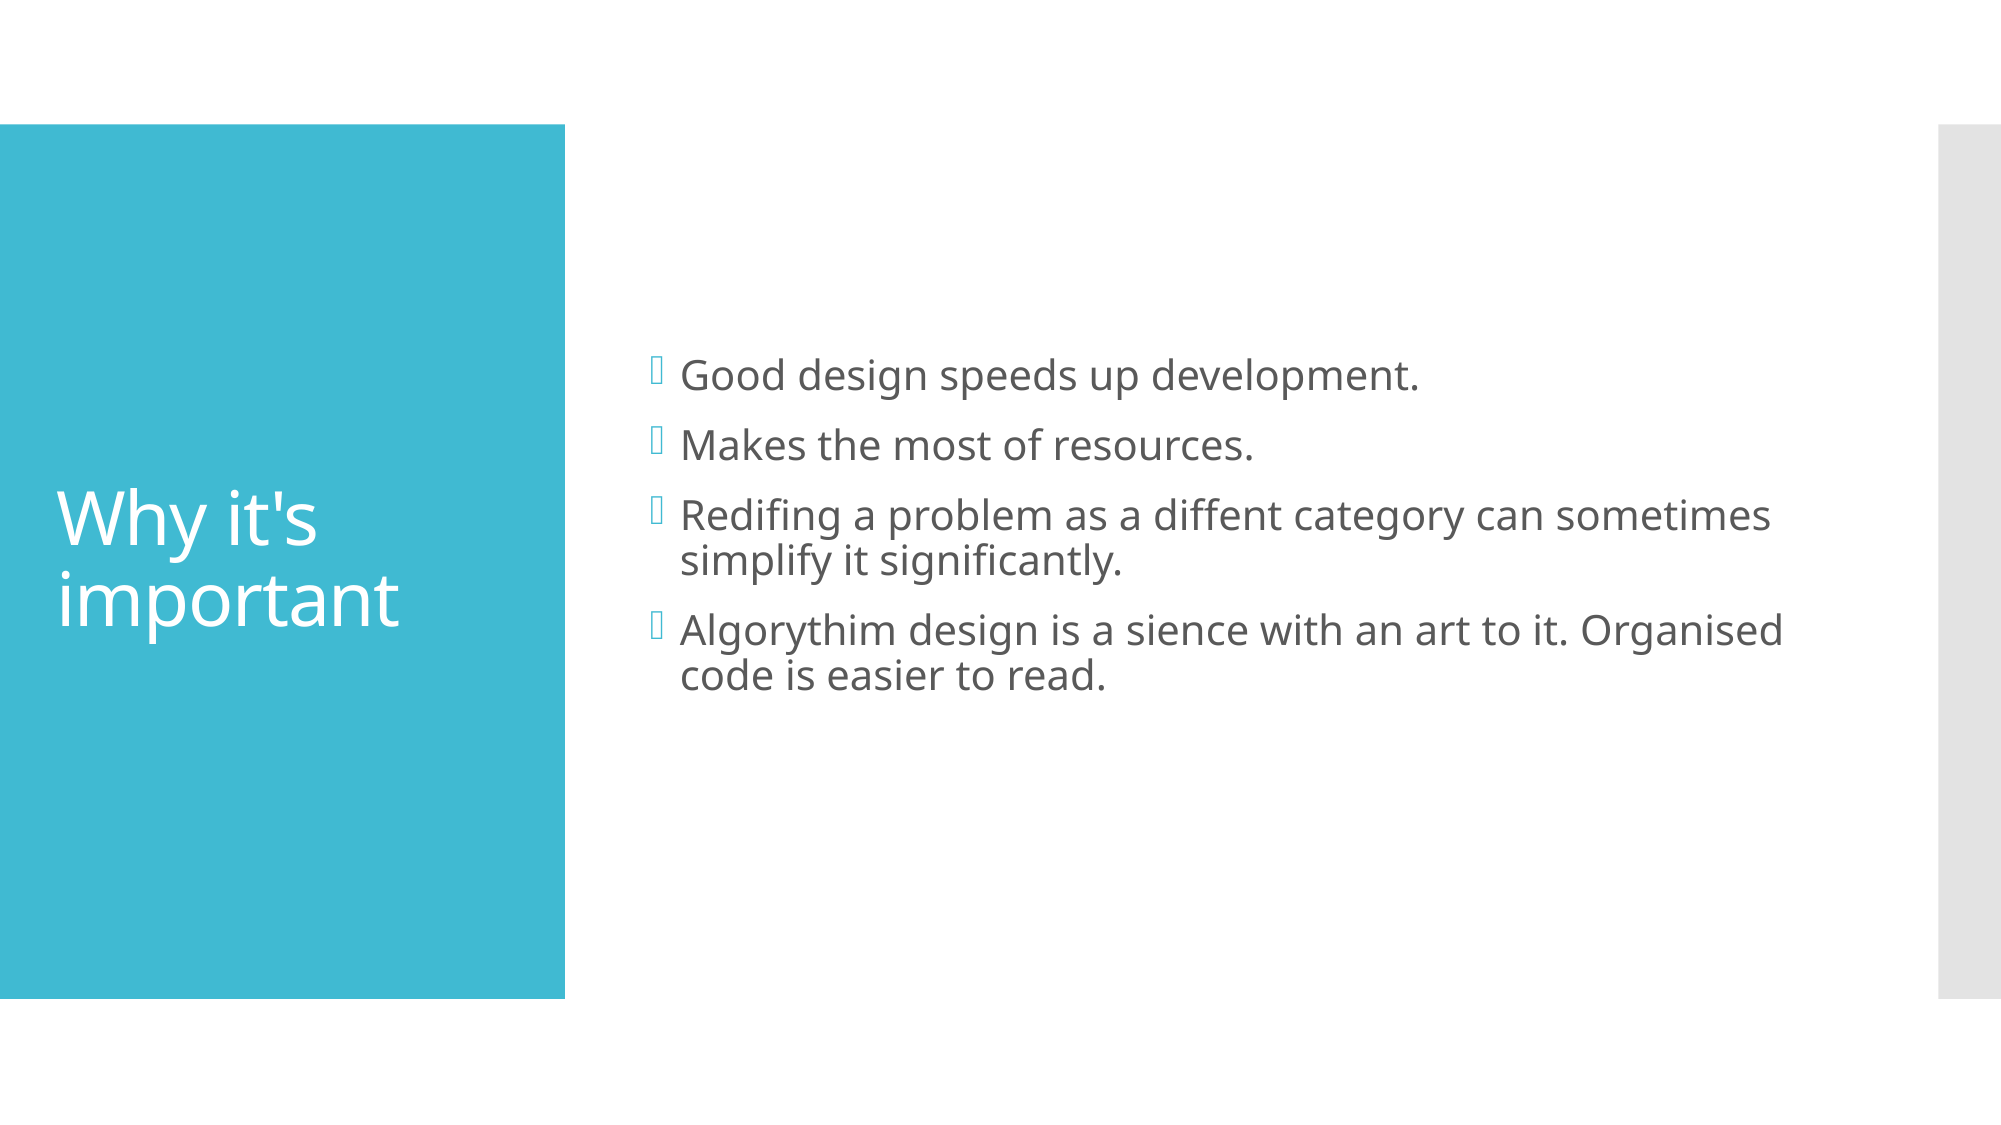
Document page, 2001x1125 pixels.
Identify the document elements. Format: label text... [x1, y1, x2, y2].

list Good design speeds up development. Makes the most of resources. Redifing a problem as a diffent category can sometimes simplify it significantly. Algorythim design is a sience with an art to it. Organised code is easier to read. [634, 141, 1835, 982]
title Why it's important [41, 184, 525, 940]
